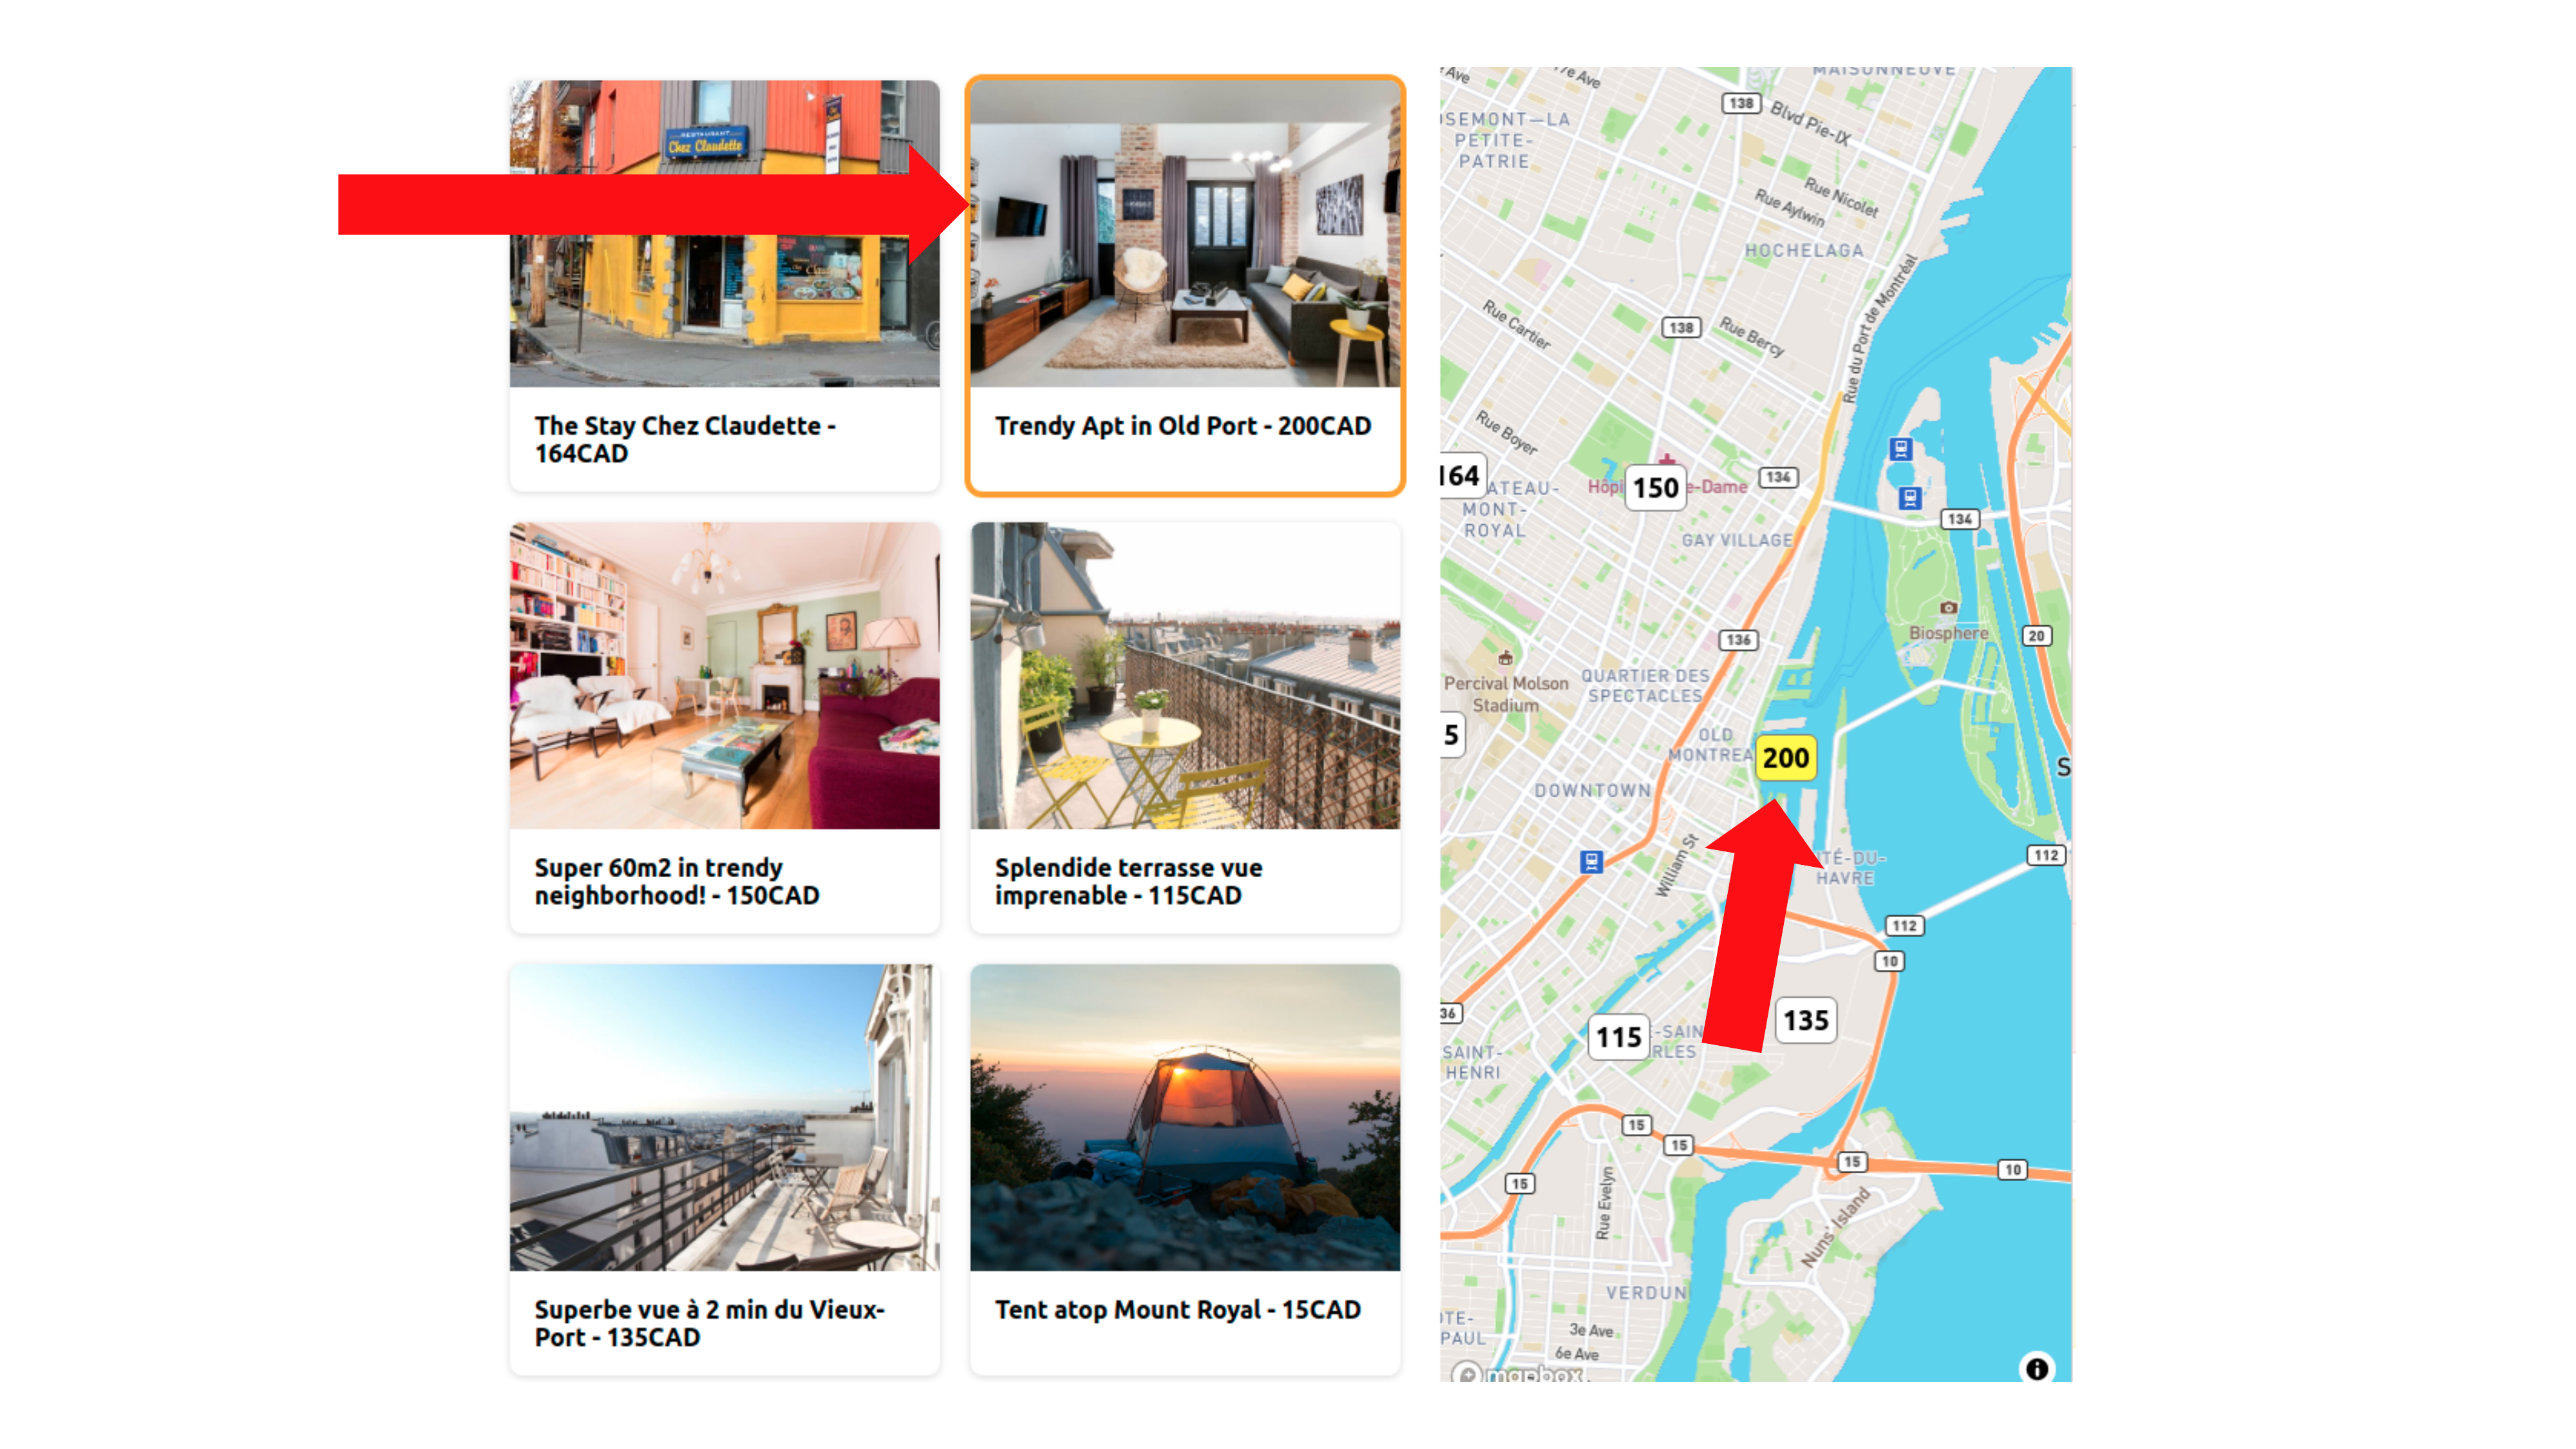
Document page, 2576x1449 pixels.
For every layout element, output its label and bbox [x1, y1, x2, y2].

text_box [338, 174, 495, 235]
picture [500, 66, 2076, 1382]
